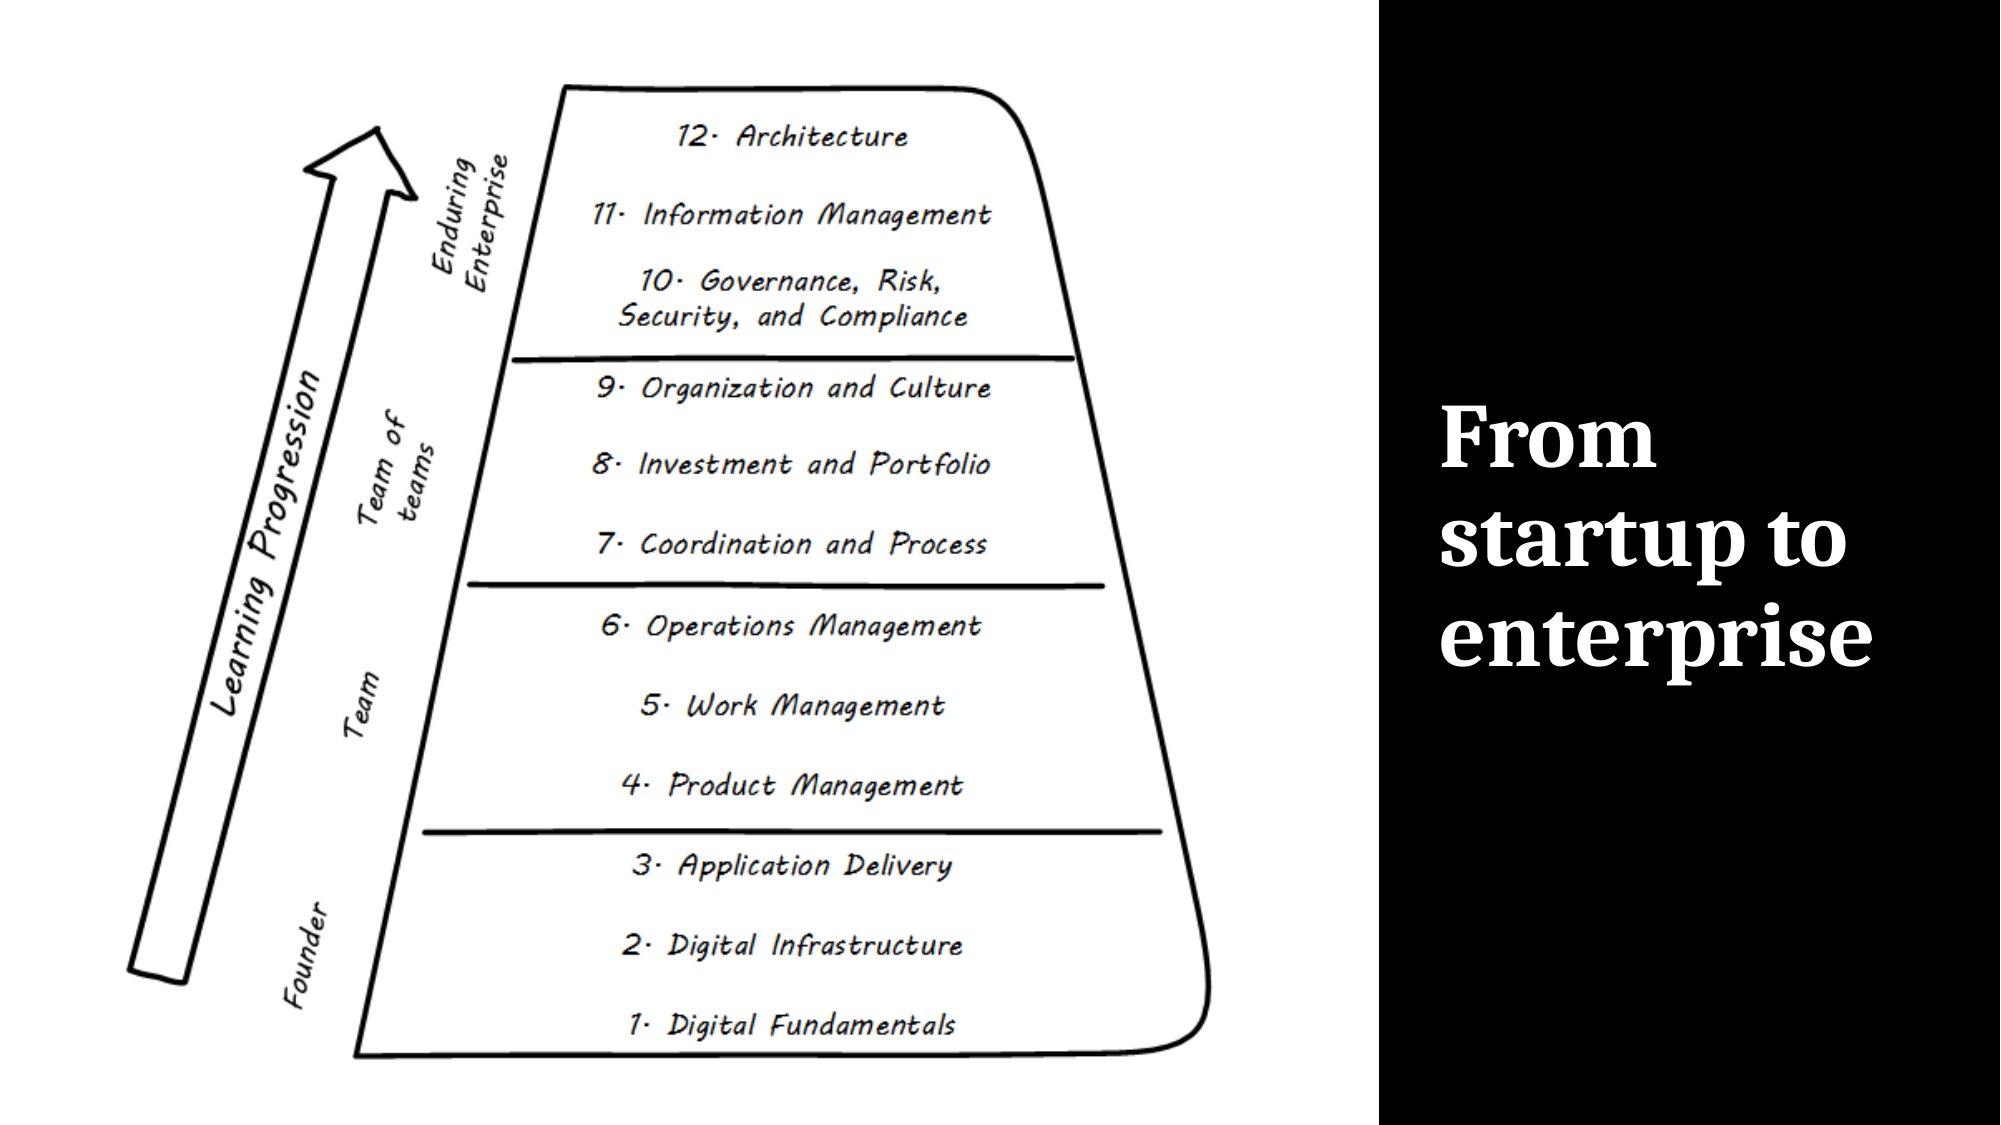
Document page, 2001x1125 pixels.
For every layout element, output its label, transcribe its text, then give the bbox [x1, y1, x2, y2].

title From startup to enterprise [1425, 380, 1975, 813]
text_box [1378, 0, 2000, 1125]
picture [124, 83, 1213, 1065]
